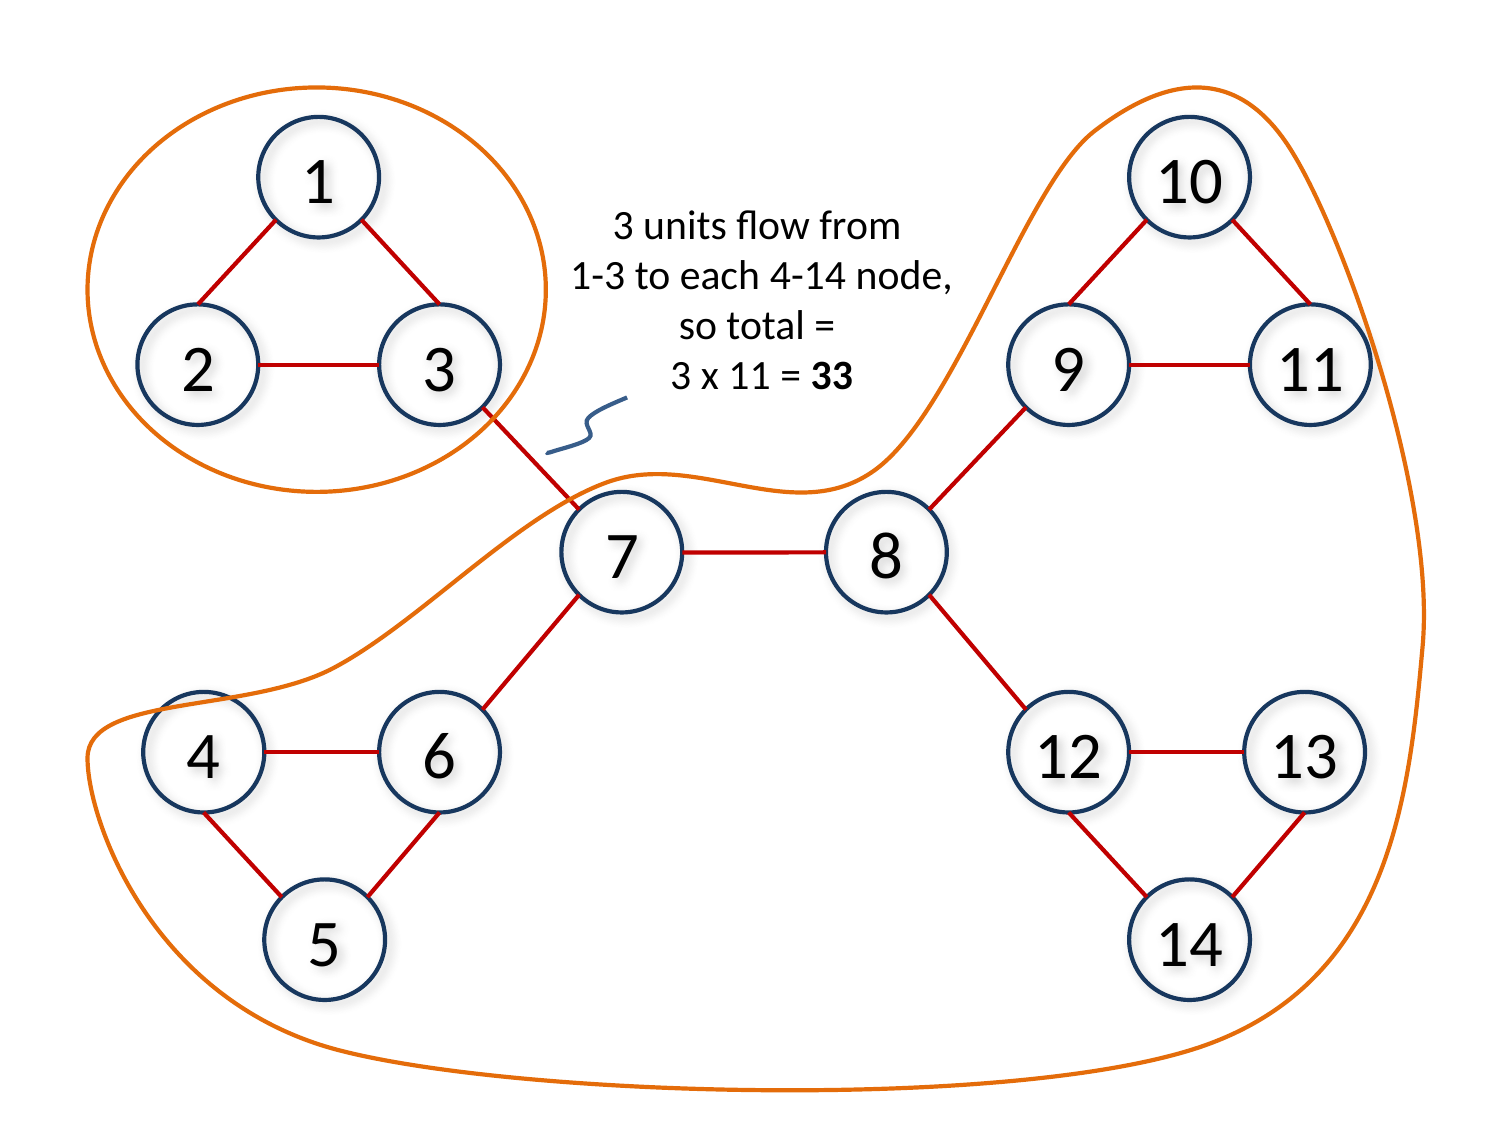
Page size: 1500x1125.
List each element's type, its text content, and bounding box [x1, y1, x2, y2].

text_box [1068, 219, 1148, 305]
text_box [1231, 812, 1305, 898]
text_box 4 [161, 691, 229, 709]
text_box [87, 87, 546, 492]
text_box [367, 812, 440, 898]
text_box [197, 219, 277, 305]
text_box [1068, 812, 1148, 898]
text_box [482, 407, 580, 510]
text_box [482, 594, 580, 710]
text_box [584, 397, 628, 442]
text_box [87, 87, 1424, 1091]
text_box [928, 594, 1027, 710]
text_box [1232, 219, 1311, 305]
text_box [203, 812, 282, 898]
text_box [928, 407, 1027, 510]
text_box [361, 219, 440, 305]
text_box 3 units flow from 1-3 to each 4-14 node, so total = 3 x 11 = 33 [545, 190, 978, 406]
